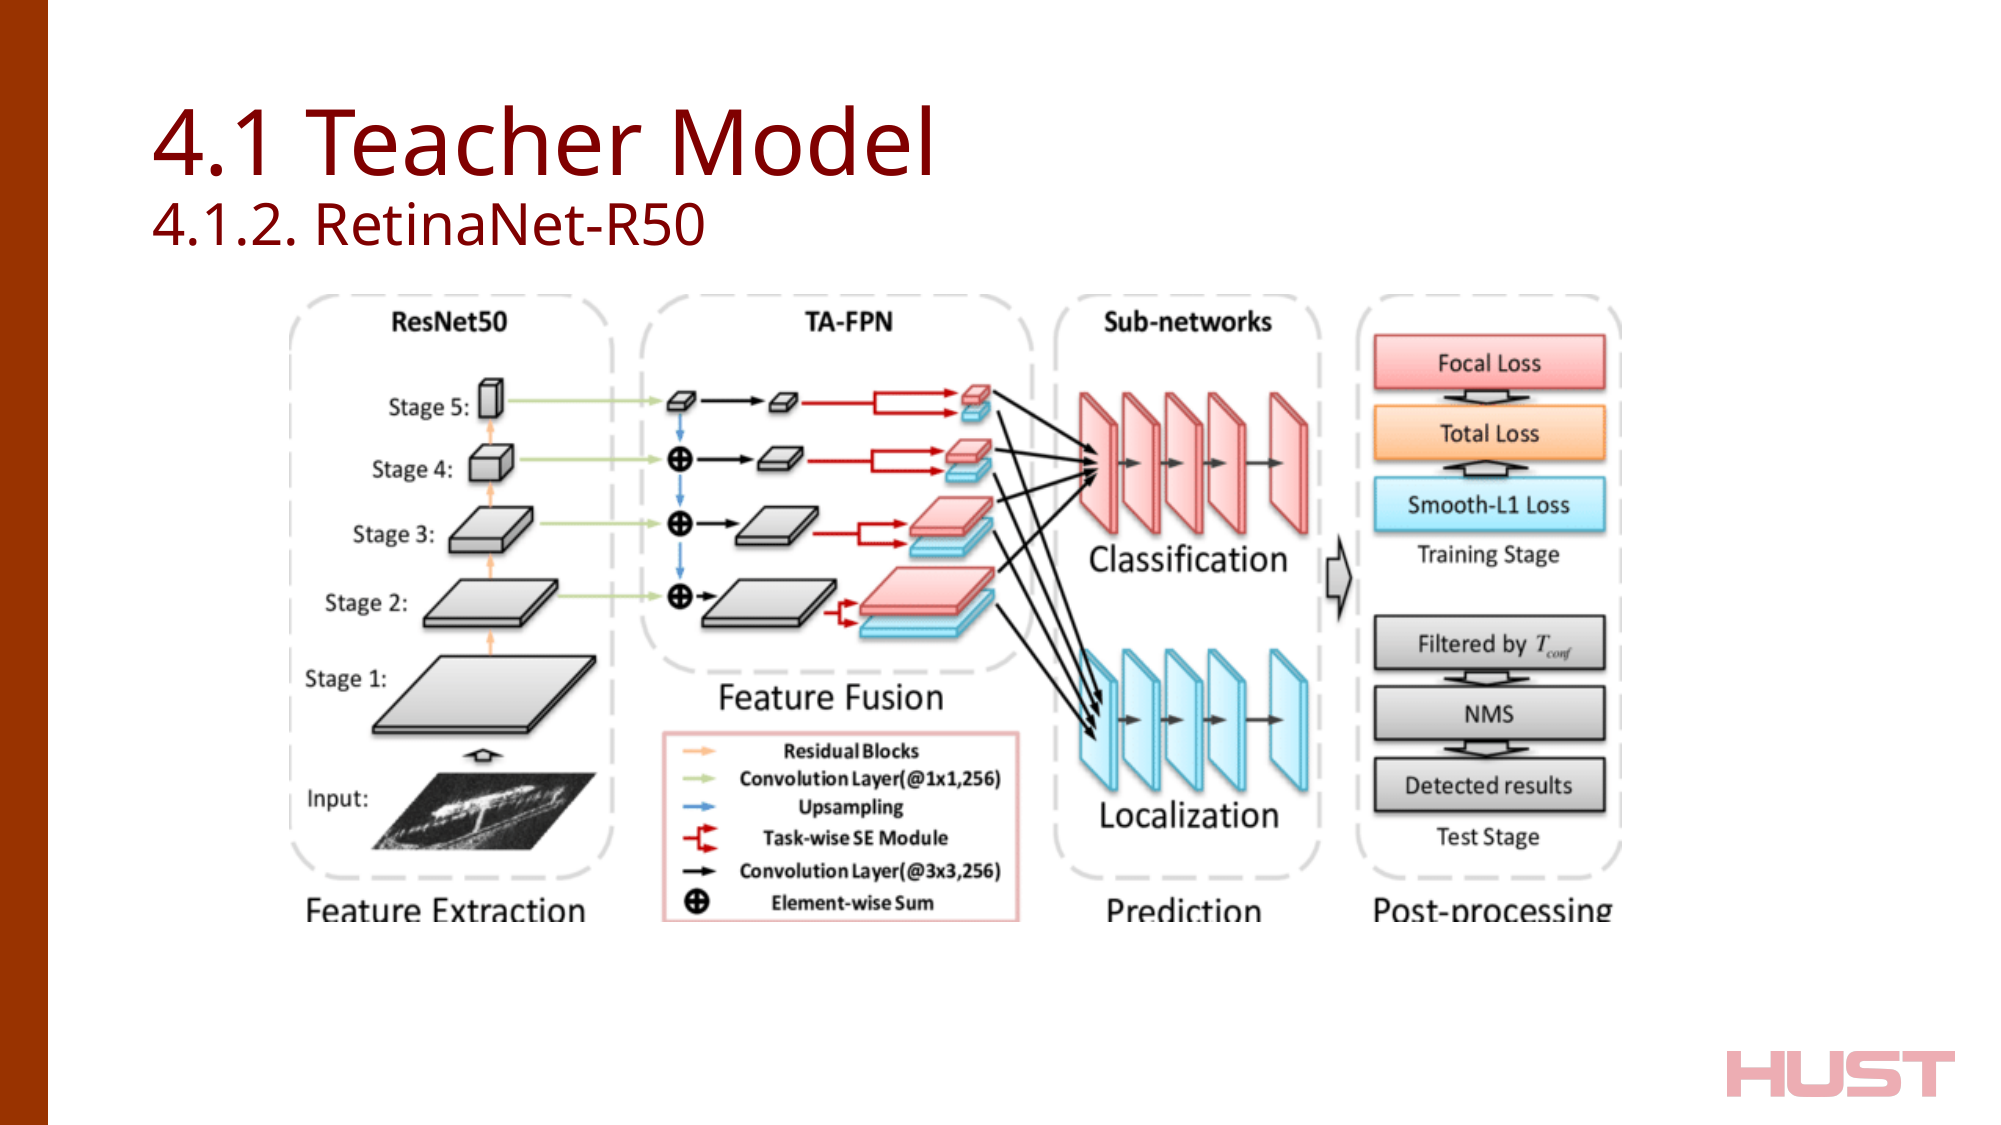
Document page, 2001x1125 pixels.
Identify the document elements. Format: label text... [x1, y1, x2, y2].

picture [289, 294, 1622, 922]
title 4.1 Teacher Model 4.1.2. RetinaNet-R50 [137, 59, 1863, 266]
list [137, 266, 1960, 1066]
